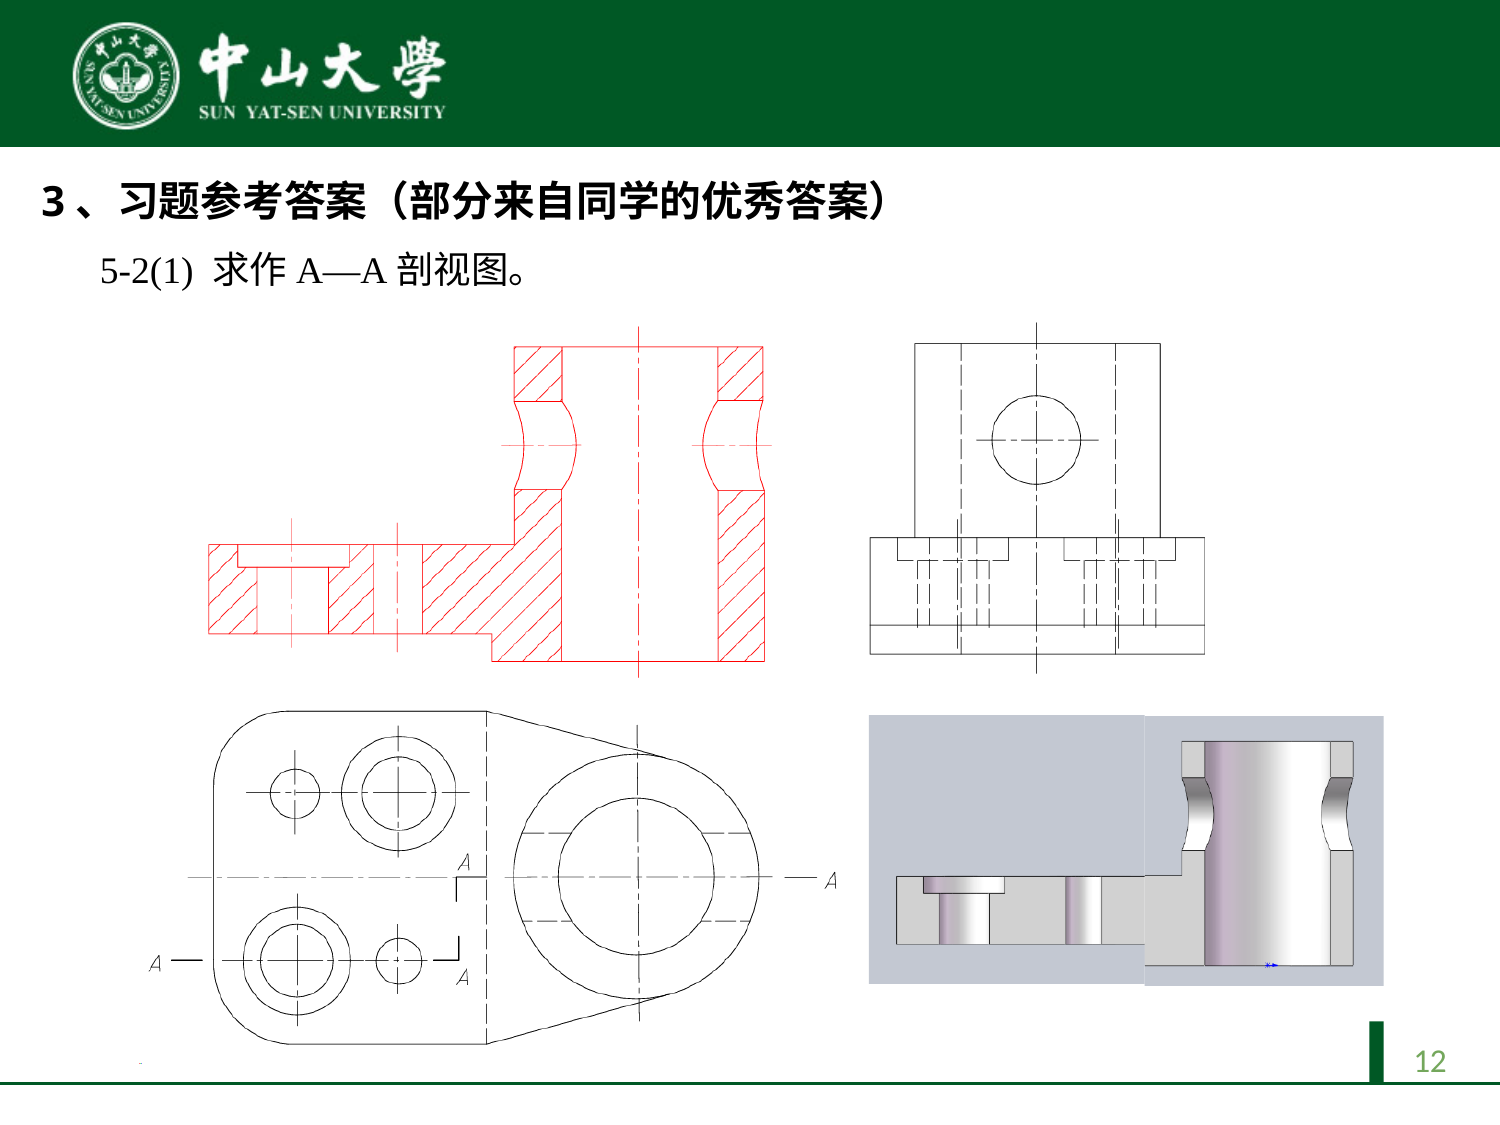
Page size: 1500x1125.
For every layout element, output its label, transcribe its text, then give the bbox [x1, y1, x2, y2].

slide_number 12 [1124, 1029, 1462, 1083]
text_box 3、习题参考答案（部分来自同学的优秀答案） [26, 167, 926, 233]
slide_number 12 [1124, 1084, 1462, 1090]
picture [139, 305, 1228, 1064]
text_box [868, 715, 1384, 986]
picture [45, 0, 465, 147]
text_box [0, 0, 1500, 148]
text_box [1368, 1020, 1385, 1029]
text_box 5-2(1) 求作A—A剖视图。 [85, 238, 1415, 299]
